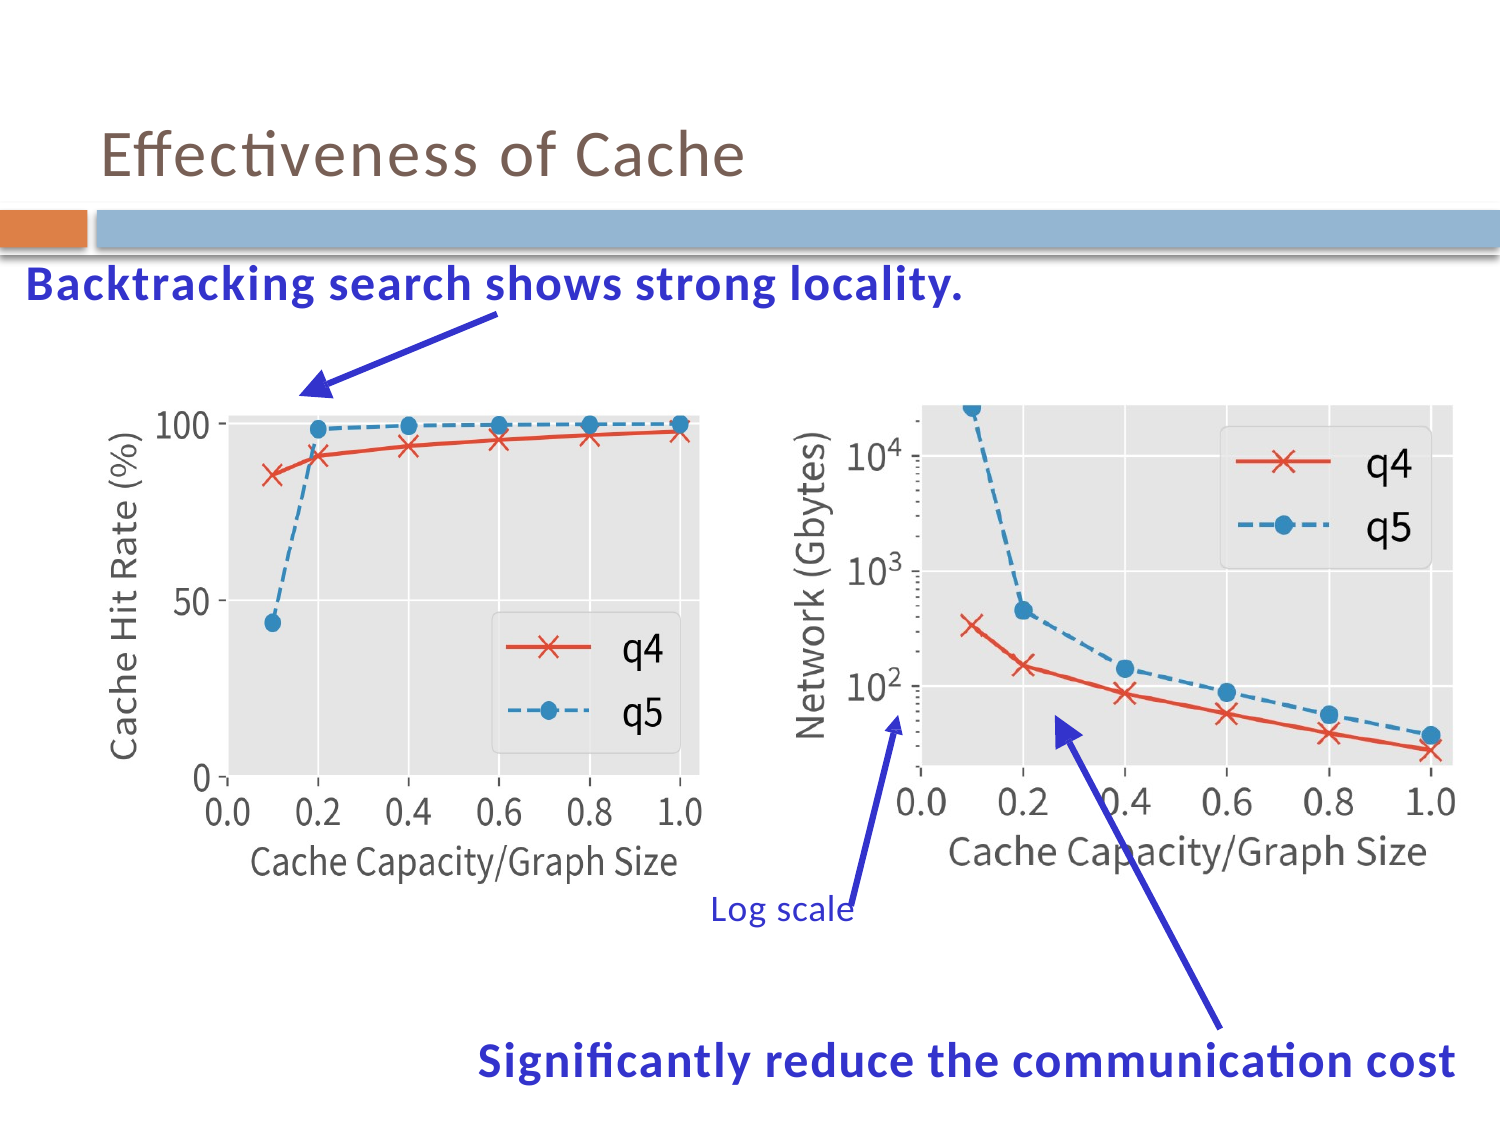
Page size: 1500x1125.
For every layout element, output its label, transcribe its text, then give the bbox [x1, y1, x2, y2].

text_box [741, 348, 1500, 925]
title Effectiveness of Cache [100, 0, 1500, 190]
text_box [847, 714, 903, 907]
text_box [64, 358, 750, 935]
text_box [1054, 714, 1146, 881]
text_box Log scale Significantly reduce the communication cost [475, 881, 1465, 1088]
text_box [298, 310, 499, 399]
text_box Backtracking search shows strong locality. [23, 248, 971, 311]
